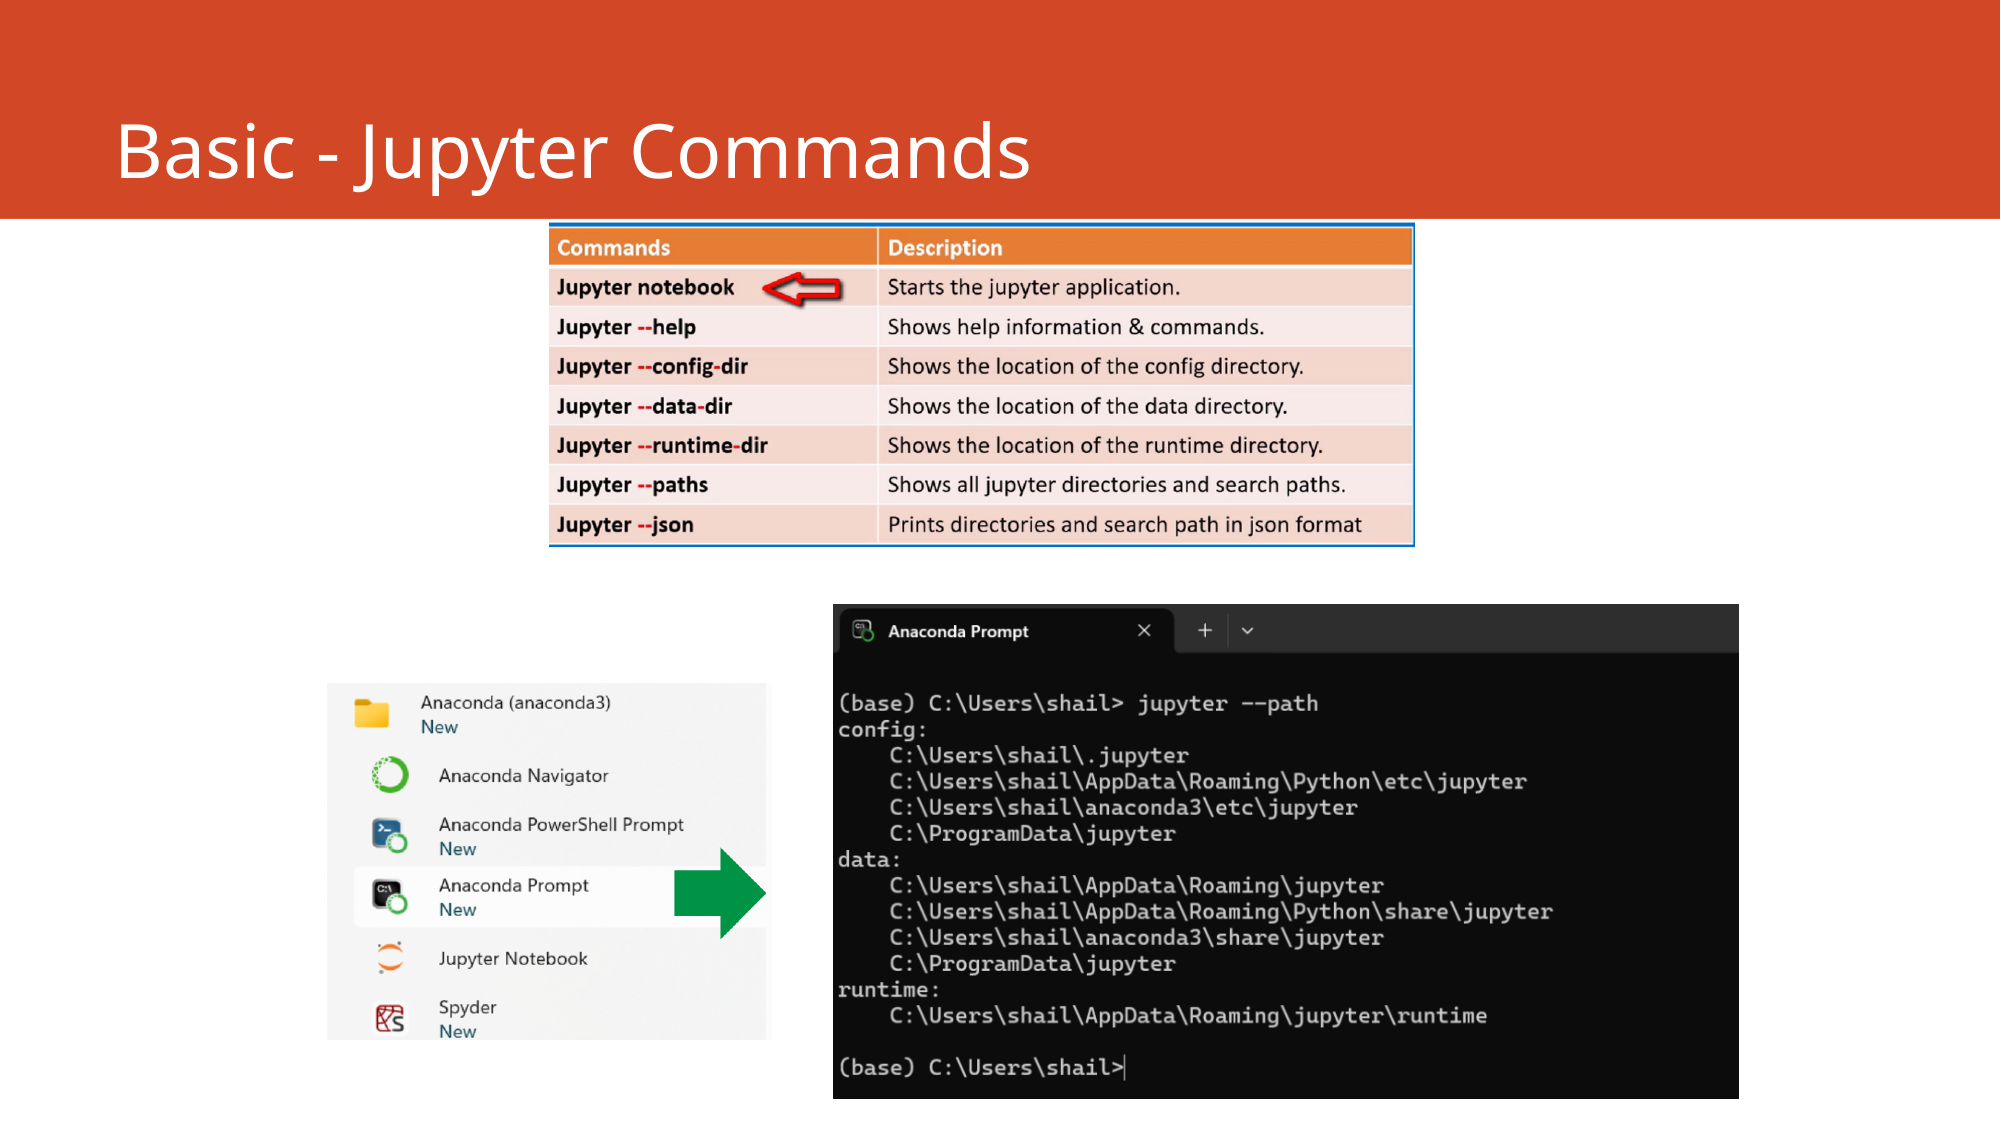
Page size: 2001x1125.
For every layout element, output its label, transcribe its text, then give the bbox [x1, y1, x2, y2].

picture [549, 220, 1415, 548]
picture [327, 683, 772, 1040]
title Basic - Jupyter Commands [99, 0, 1863, 202]
picture [833, 604, 1739, 1099]
